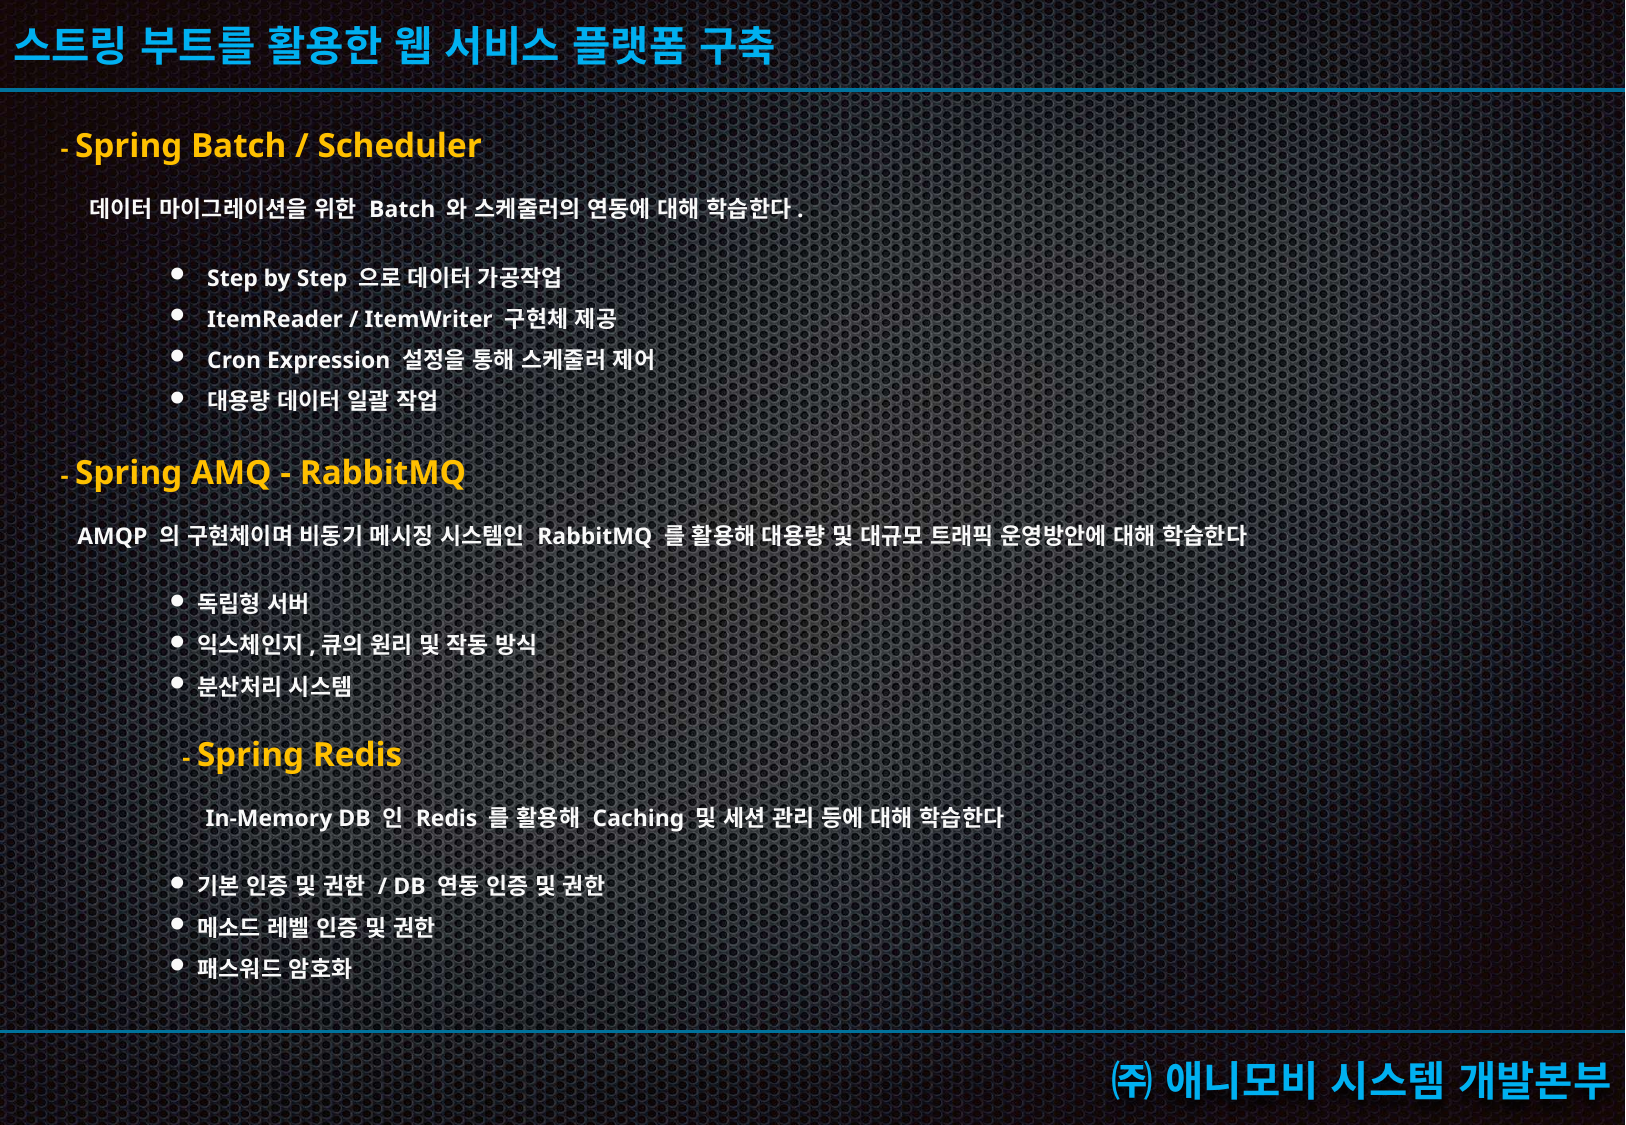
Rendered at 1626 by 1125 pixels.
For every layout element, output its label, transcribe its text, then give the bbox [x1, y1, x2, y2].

picture [0, 93, 1625, 1029]
picture [0, 0, 1625, 87]
picture [0, 1034, 1625, 1125]
text_box - Spring Batch / Scheduler 데이터 마이그레이션을 위한 Batch 와 스케줄러의 연동에 대해 학습한다. Step by Step 으로 데이터 가공작업 ItemReader / ItemWriter 구현체 제공 Cron Expression 설정을 통해 스케줄러 제어 대용량 데이터 일괄 작업 - Spring AMQ - RabbitMQ AMQP 의 구현체이며 비동기 메시징 시스템인 RabbitMQ 를 활용해 대용량 및 대규모 트래픽 운영방안에 대해 학습한다 독립형 서버 익스체인지,큐의 원리 및 작동 방식 분산처리 시스템 - Spring Redis In-Memory DB 인 Redis 를 활용해 Caching 및 세션 관리 등에 대해 학습한다 기본 인증 및 권한 / DB 연동 인증 및 권한 메소드 레벨 인증 및 권한 패스워드 암호화 [32, 117, 1533, 990]
